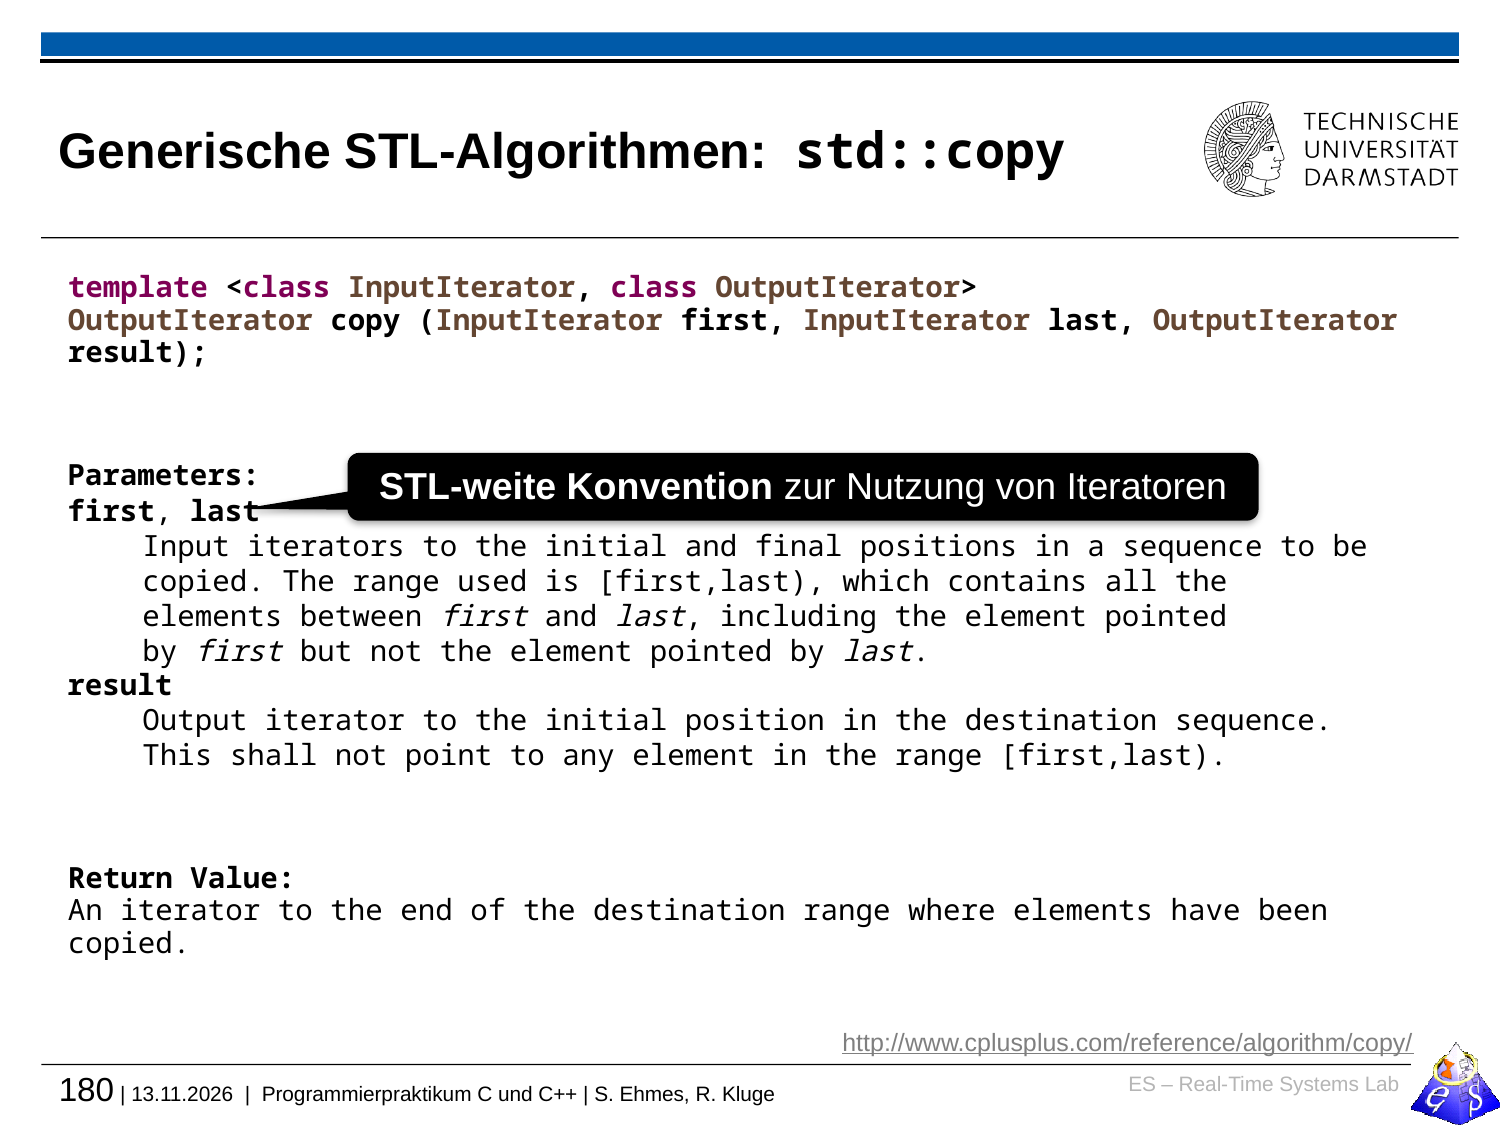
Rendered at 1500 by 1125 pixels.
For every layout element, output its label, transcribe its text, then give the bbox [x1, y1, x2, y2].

text_box Parameters: first, last Input iterators to the initial and final positions in a sequence to be copied. The range used is [first,last), which contains all the elements between first and last, including the element pointed by first but not the element pointed by last. result Output iterator to the initial position in the destination sequence. This shall not point to any element in the range [first,last). [52, 453, 1394, 818]
text_box template <class InputIterator, class OutputIterator> OutputIterator copy (InputIterator first, InputIterator last, OutputIterator result); [53, 264, 1471, 377]
text_box Return Value: An iterator to the end of the destination range where elements have been copied. [53, 854, 1411, 968]
picture [1187, 84, 1483, 214]
title Generische STL-Algorithmen: std::copy [58, 80, 1187, 218]
text_box http://www.cplusplus.com/reference/algorithm/copy/ [507, 1021, 1429, 1065]
text_box STL-weite Konvention zur Nutzung von Iteratoren [249, 452, 1259, 521]
picture [1411, 1041, 1500, 1125]
